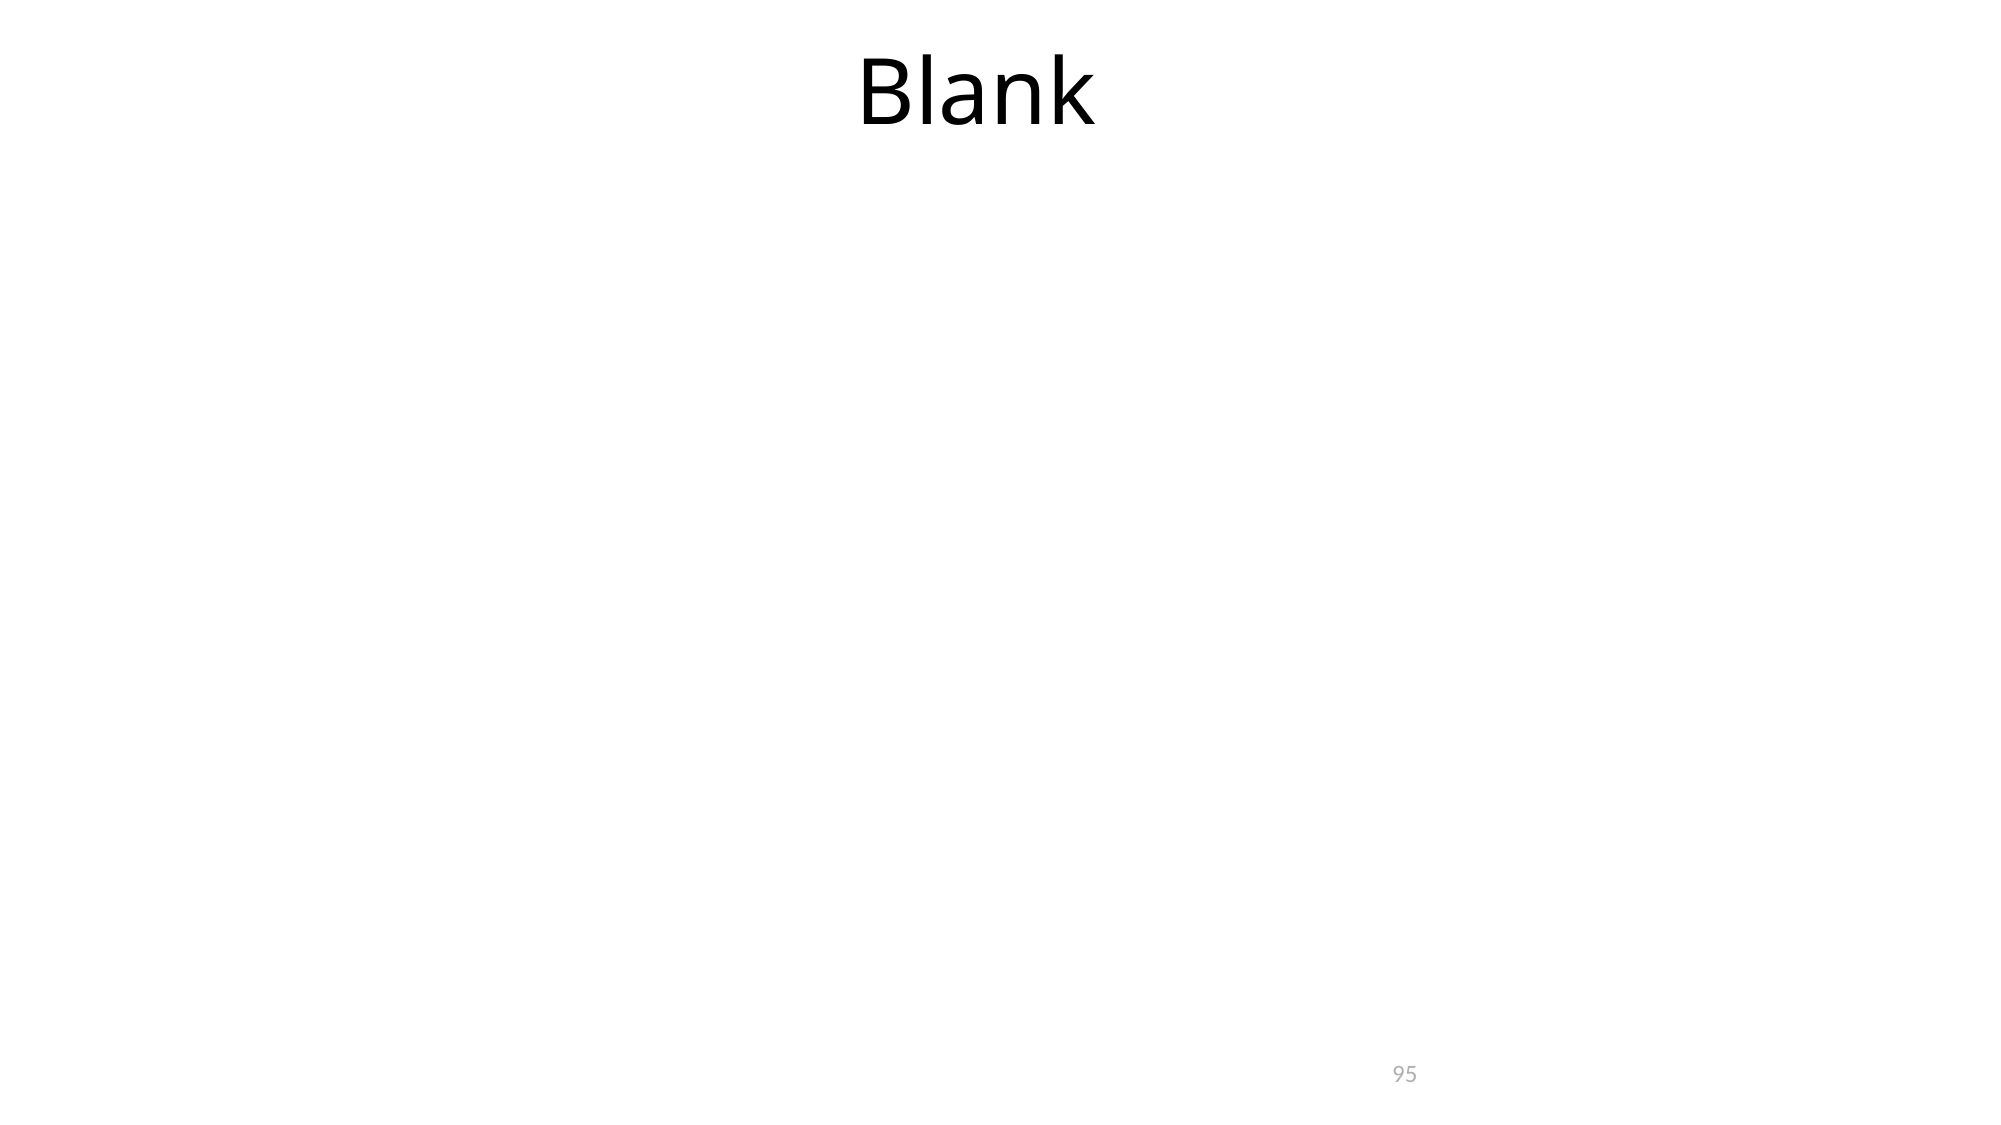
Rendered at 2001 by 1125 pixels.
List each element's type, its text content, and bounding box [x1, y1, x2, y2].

slide_number 95 [1074, 738, 1425, 1125]
text_box Blank [30, 25, 1922, 151]
